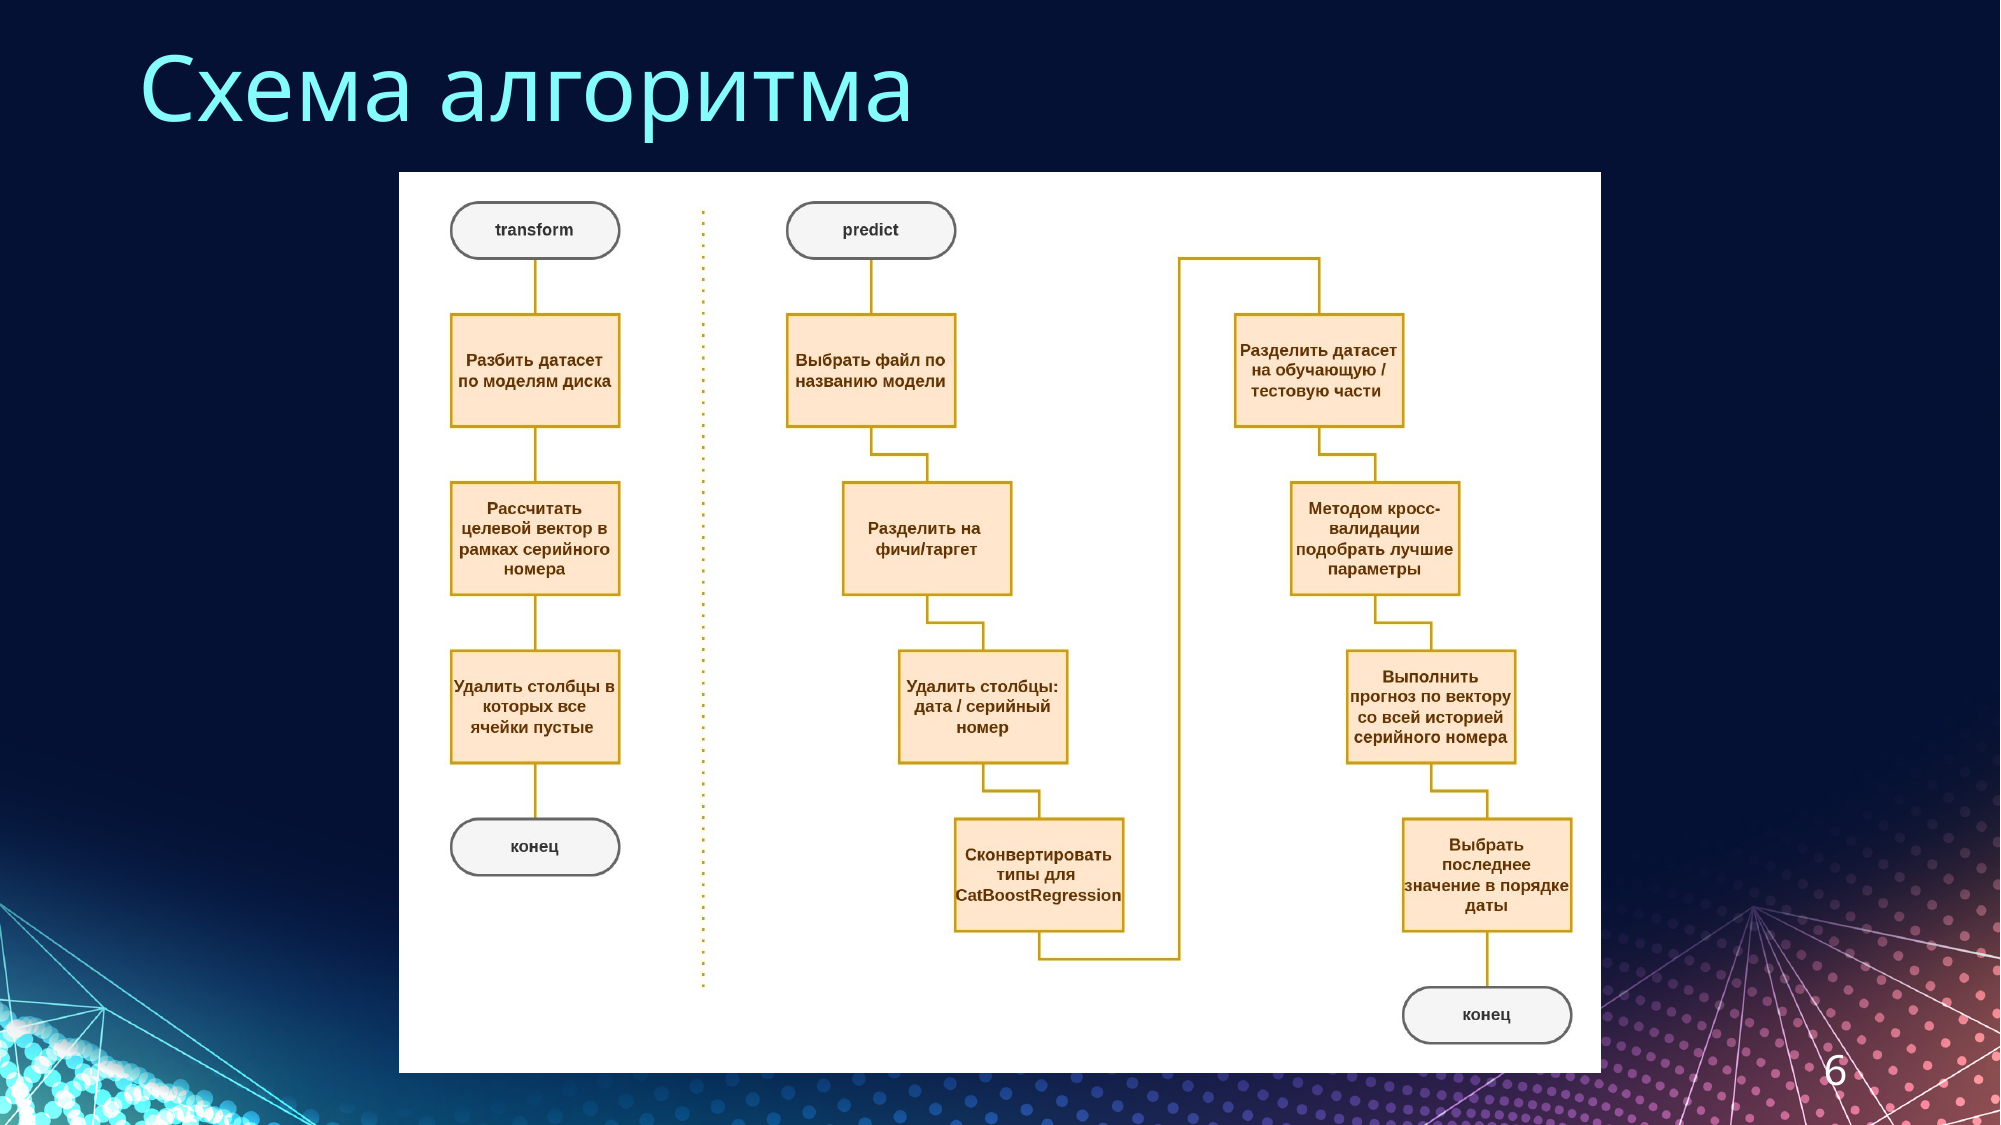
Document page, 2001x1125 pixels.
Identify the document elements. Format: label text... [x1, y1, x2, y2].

slide_number 6 [1412, 1042, 1863, 1103]
picture [0, 0, 2000, 1125]
title Схема алгоритма [123, 56, 1849, 128]
